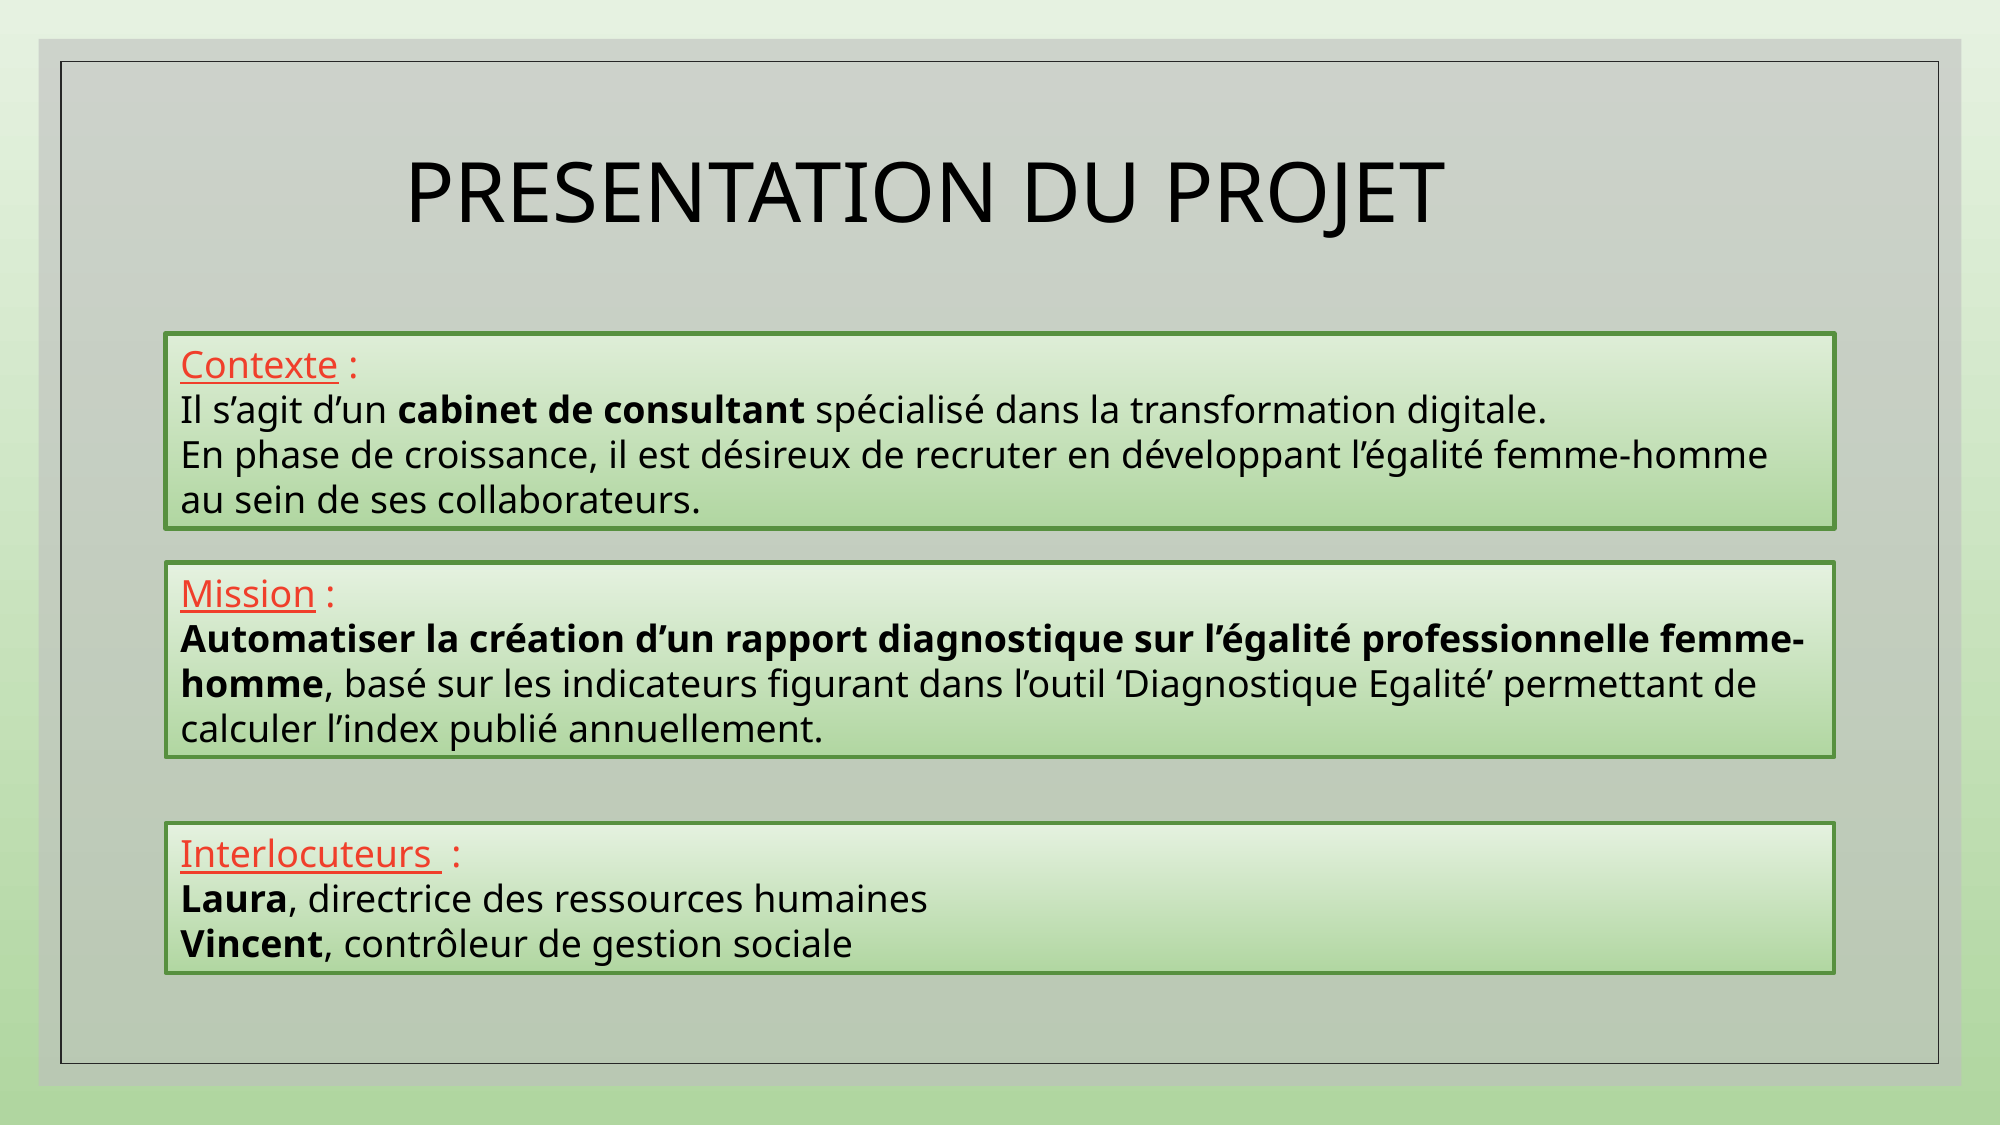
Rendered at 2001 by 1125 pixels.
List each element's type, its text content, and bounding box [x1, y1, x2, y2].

title PRESENTATION DU PROJET [389, 133, 2000, 257]
text_box Contexte : Il s’agit d’un cabinet de consultant spécialisé dans la transformation digitale. En phase de croissance, il est désireux de recruter en développant l’égalité femme-homme au sein de ses collaborateurs. [165, 333, 1835, 529]
text_box Interlocuteurs : Laura, directrice des ressources humaines Vincent, contrôleur de gestion sociale [165, 822, 1835, 974]
text_box Mission : Automatiser la création d’un rapport diagnostique sur l’égalité professionnelle femme-homme, basé sur les indicateurs figurant dans l’outil ‘Diagnostique Egalité’ permettant de calculer l’index publié annuellement. [165, 561, 1835, 758]
